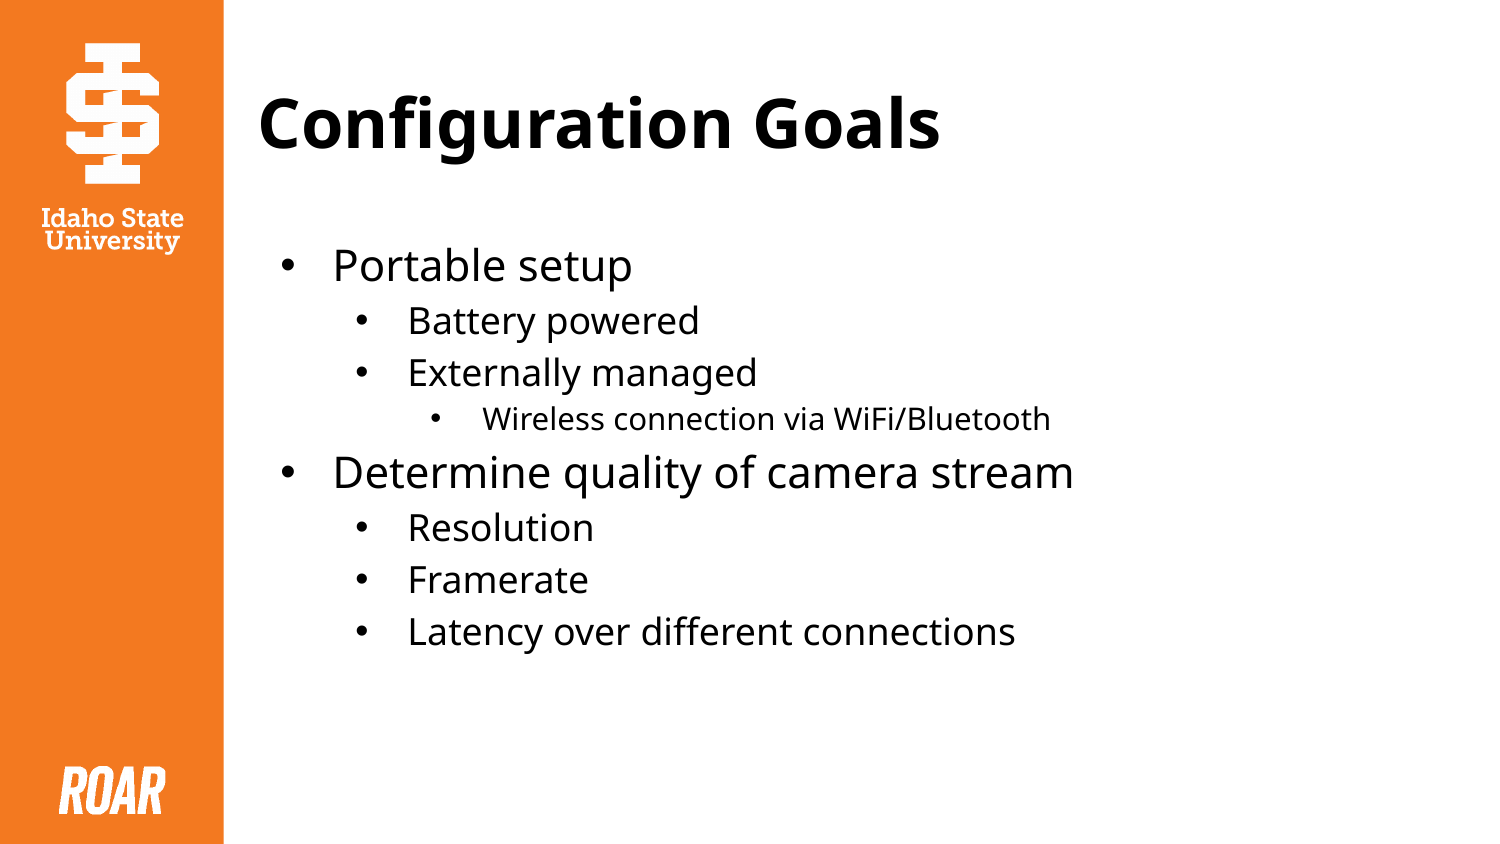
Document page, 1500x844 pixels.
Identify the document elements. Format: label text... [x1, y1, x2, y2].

picture [31, 27, 194, 271]
picture [53, 763, 171, 817]
title Configuration Goals [246, 44, 1435, 208]
list Portable setup Battery powered Externally managed Wireless connection via WiFi/Bluetooth Determine quality of camera stream Resolution Framerate Latency over different connections [246, 224, 1435, 817]
